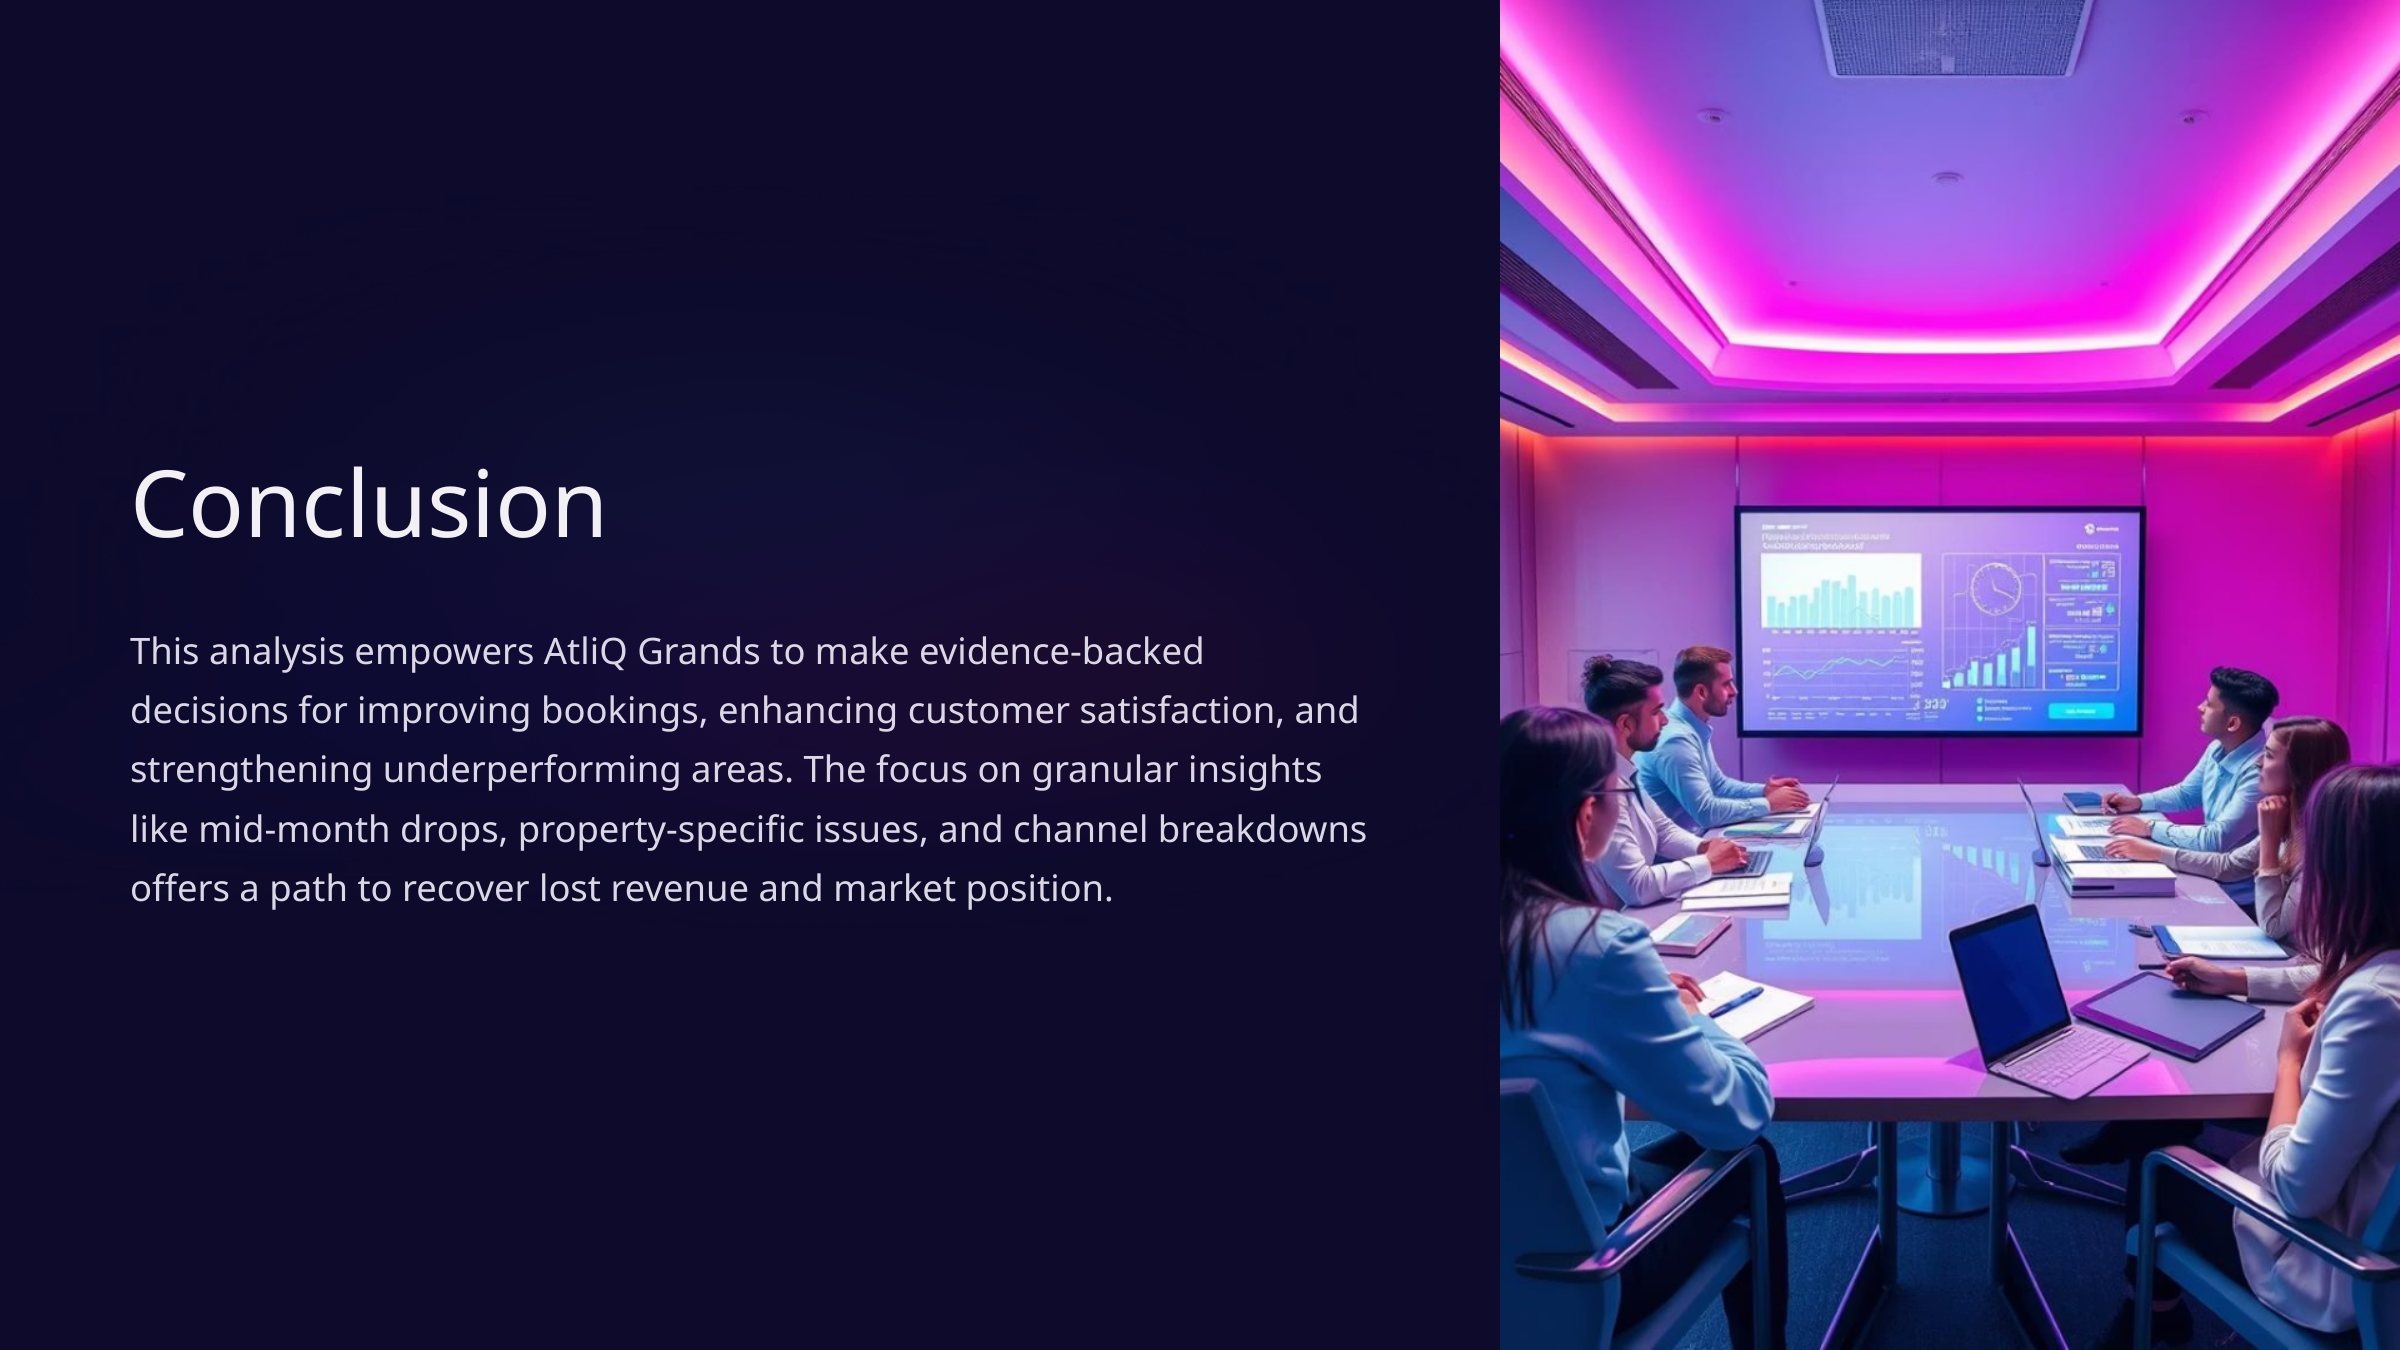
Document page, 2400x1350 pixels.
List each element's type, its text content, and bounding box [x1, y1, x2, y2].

text_box This analysis empowers AtliQ Grands to make evidence-backed decisions for improving bookings, enhancing customer satisfaction, and strengthening underperforming areas. The focus on granular insights like mid-month drops, property-specific issues, and channel breakdowns offers a path to recover lost revenue and market position. [130, 612, 1370, 910]
text_box Conclusion [130, 440, 1061, 557]
picture [1499, 0, 2400, 1350]
